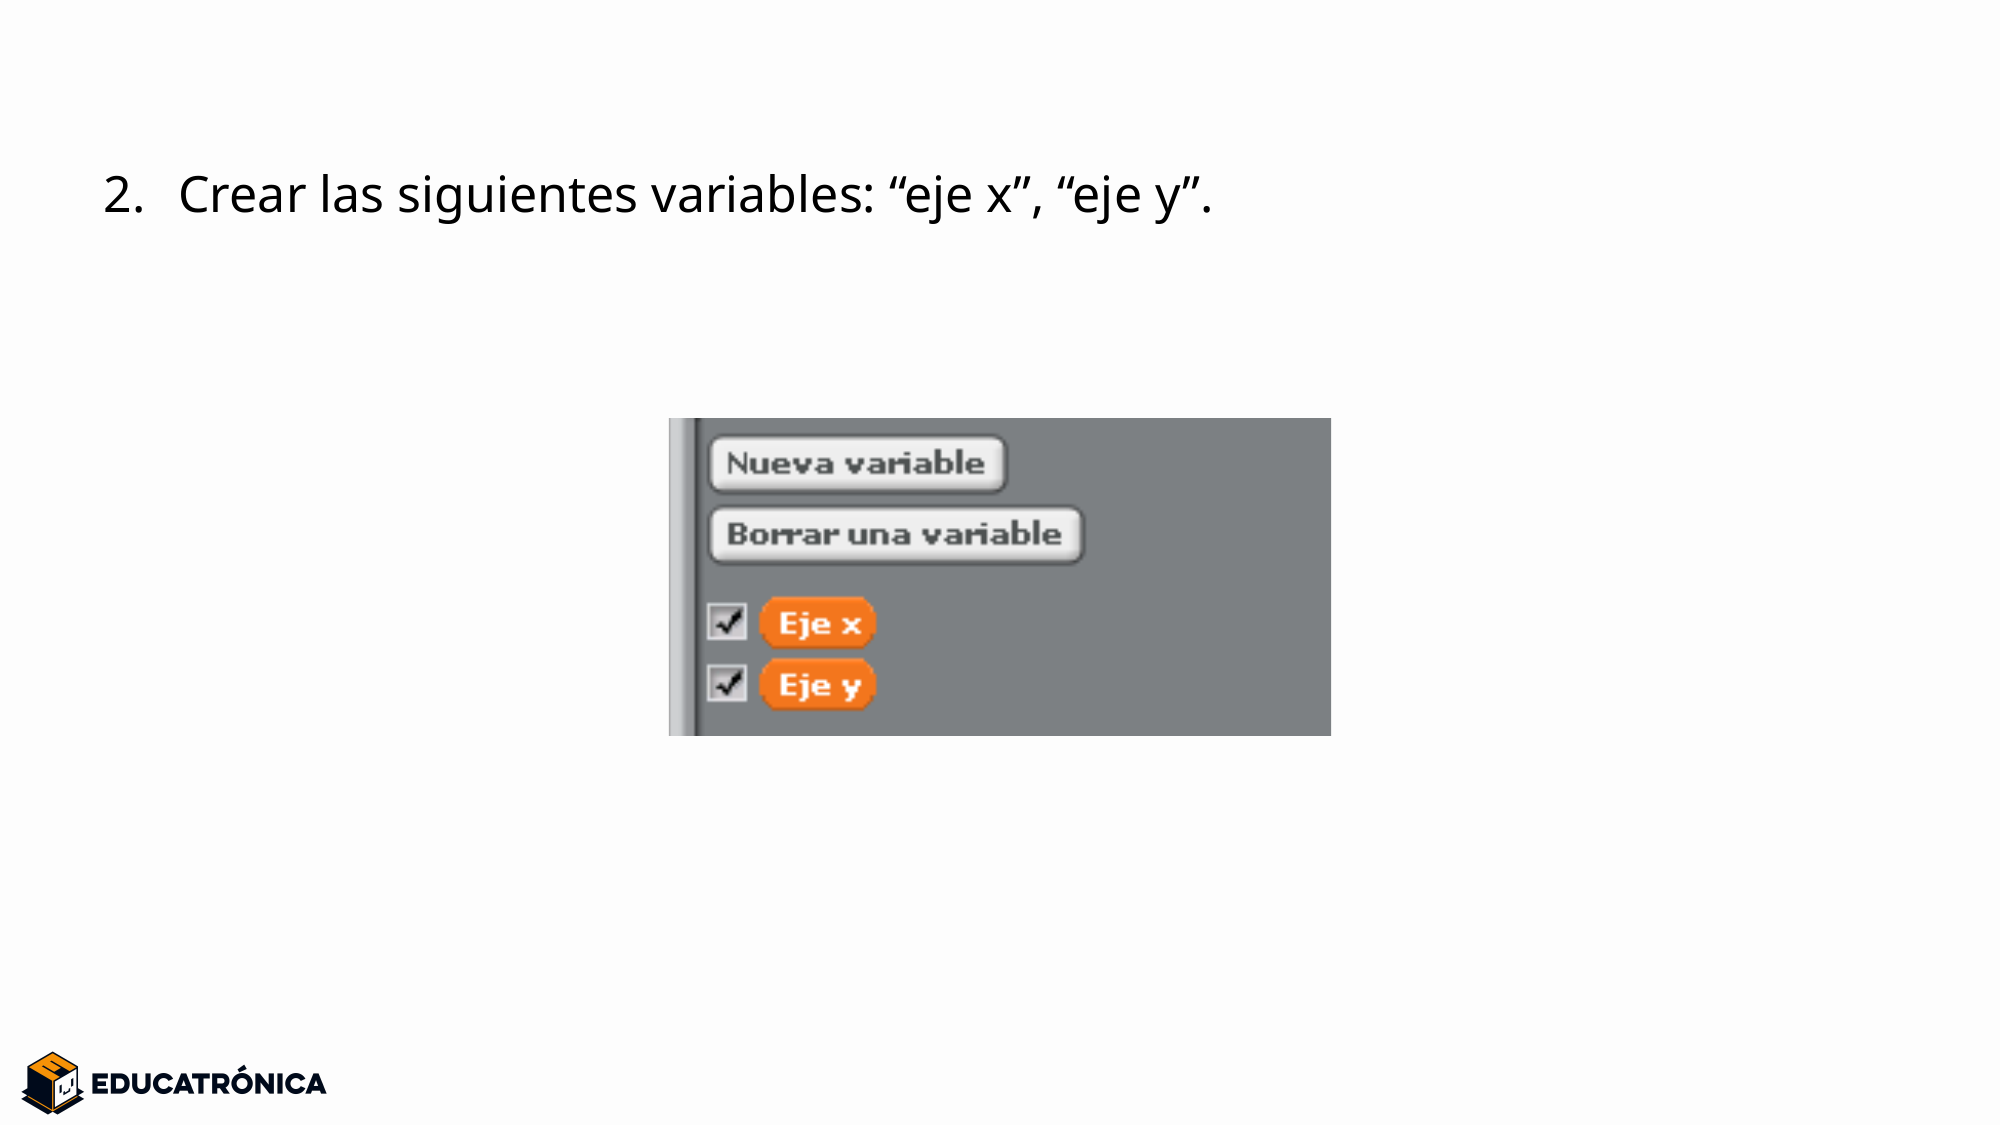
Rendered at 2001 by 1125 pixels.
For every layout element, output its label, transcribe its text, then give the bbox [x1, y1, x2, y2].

list Crear las siguientes variables: “eje x”, “eje y”. [88, 162, 1912, 1037]
picture [668, 418, 1332, 736]
picture [19, 1048, 330, 1118]
